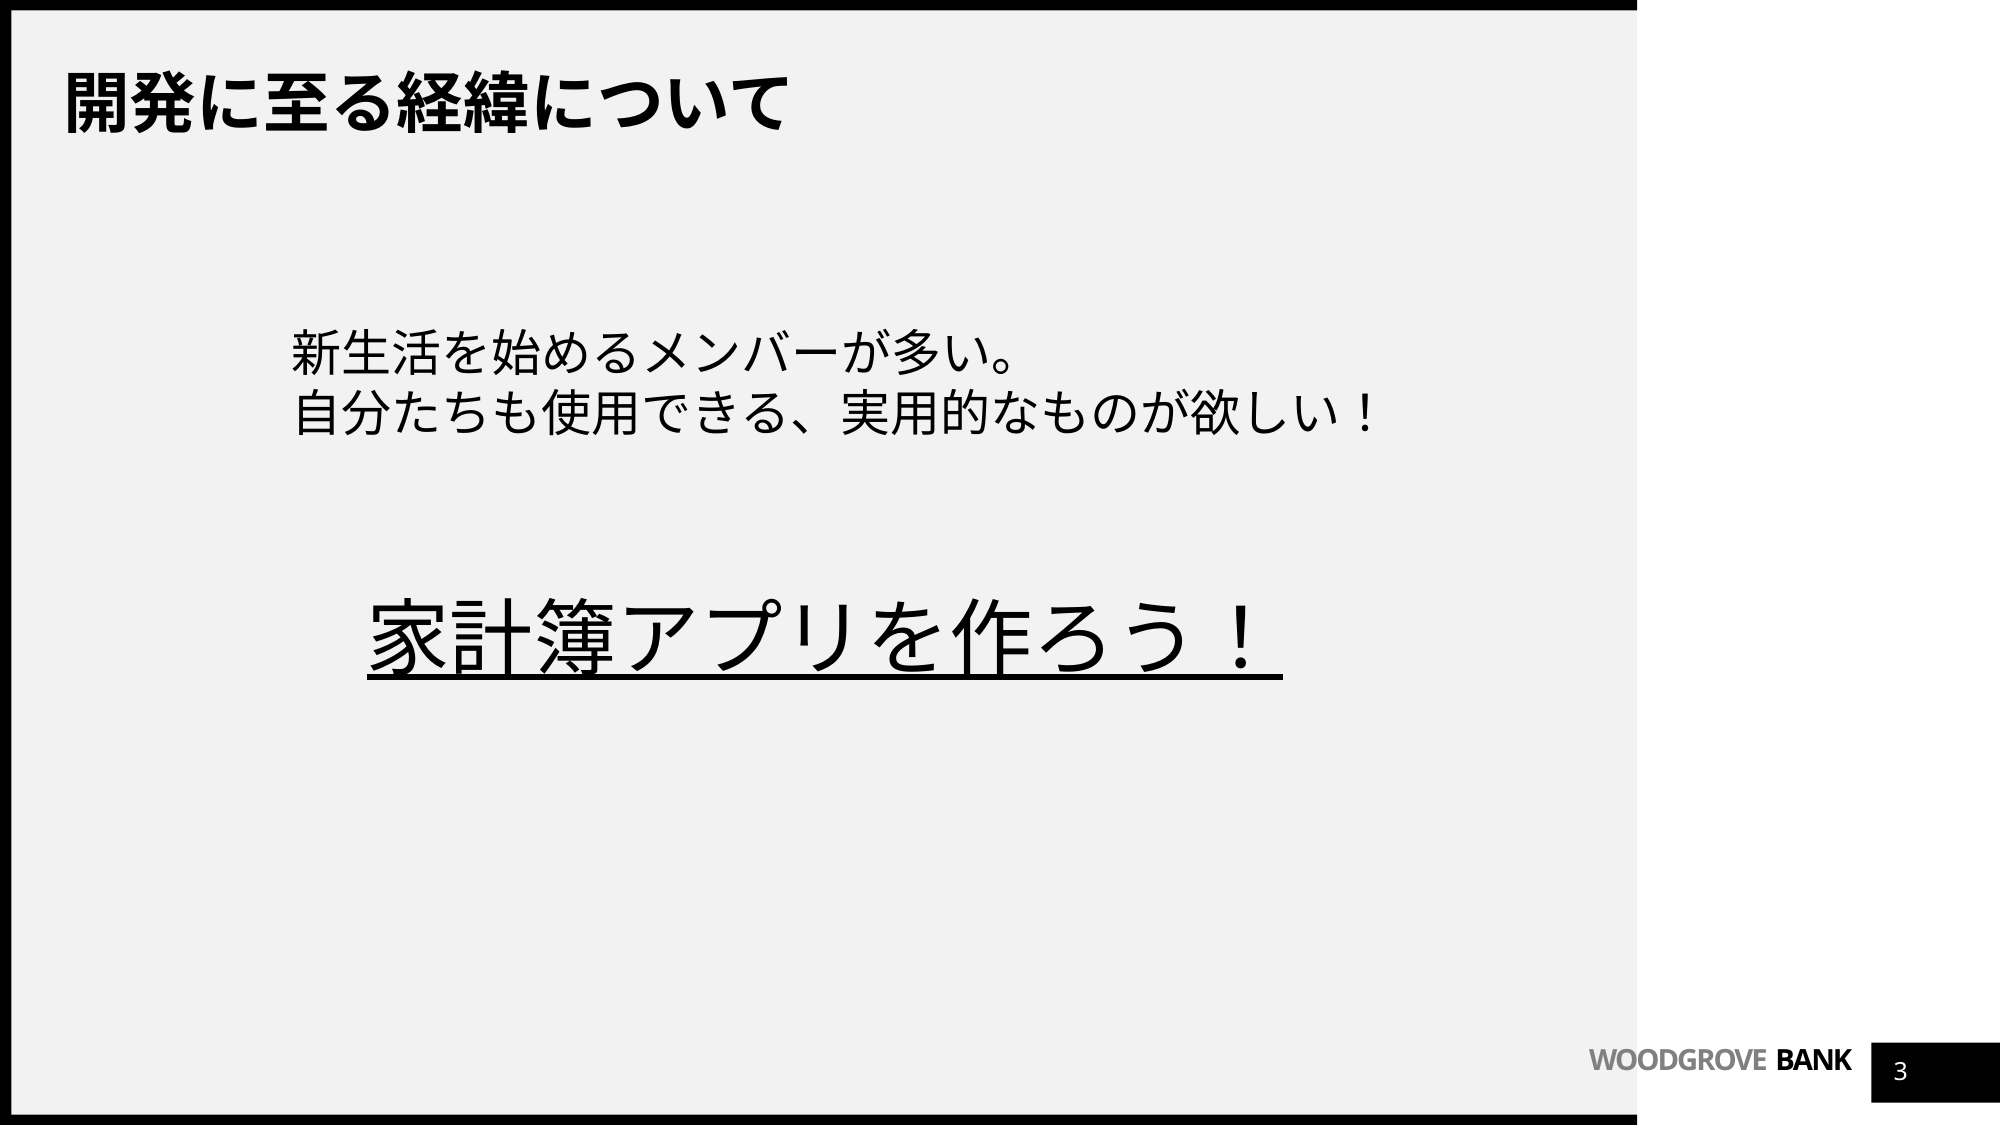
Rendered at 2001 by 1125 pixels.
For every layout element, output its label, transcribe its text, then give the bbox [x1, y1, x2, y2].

text_box 新生活を始めるメンバーが多い。 自分たちも使用できる、実用的なものが欲しい！ [276, 314, 1406, 450]
text_box 開発に至る経緯について [48, 53, 1073, 149]
text_box 家計簿アプリを作ろう！ [352, 577, 1330, 693]
slide_number 2 [1877, 1050, 1924, 1096]
